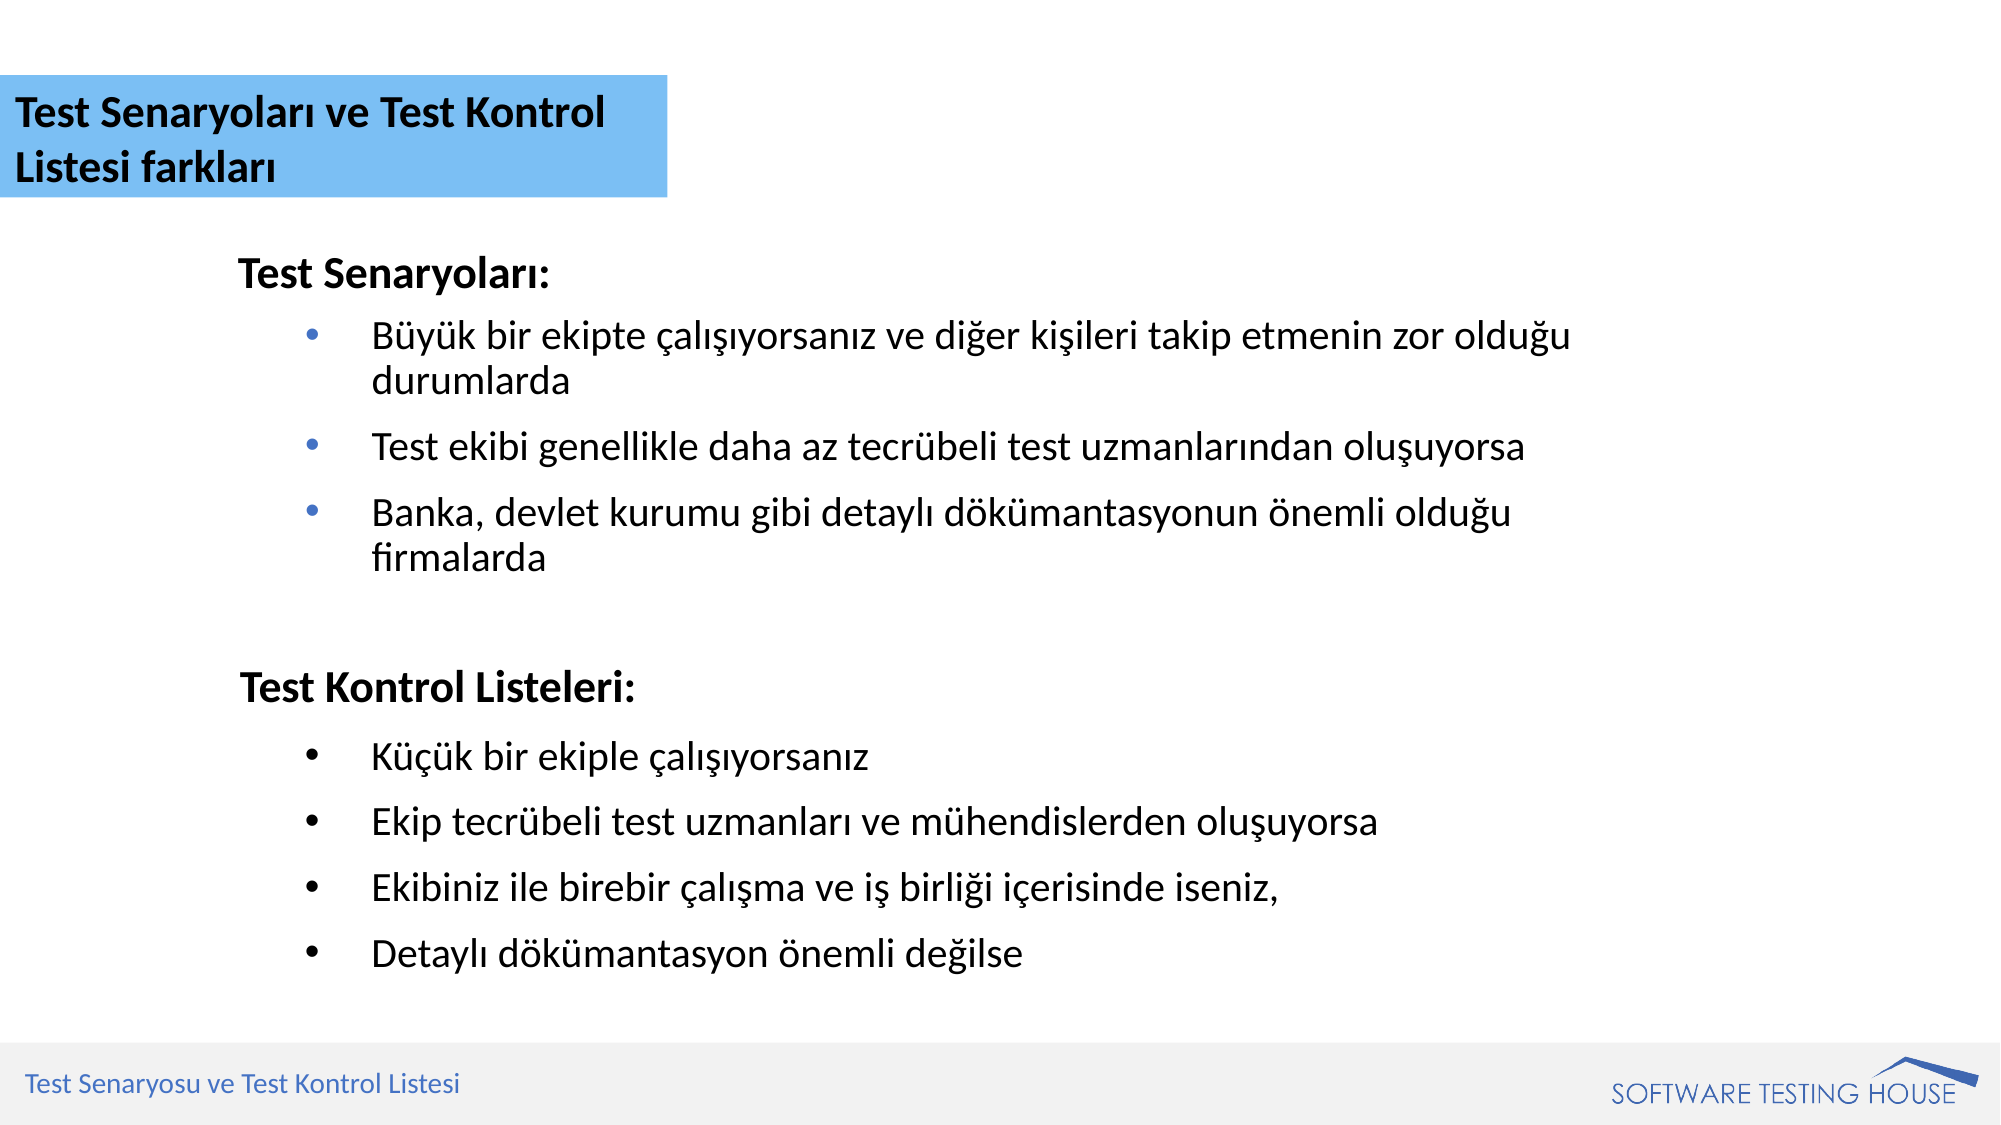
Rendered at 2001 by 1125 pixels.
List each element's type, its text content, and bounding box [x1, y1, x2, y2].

text_box Test Senaryoları: [223, 235, 566, 306]
list Test Senaryosu ve Test Kontrol Listesi [9, 1052, 856, 1108]
text_box Test Kontrol Listeleri: [225, 649, 652, 719]
picture [1611, 1056, 1979, 1112]
text_box Küçük bir ekiple çalışıyorsanız Ekip tecrübeli test uzmanları ve mühendislerden oluşuyorsa Ekibiniz ile birebir çalışma ve iş birliği içerisinde iseniz, Detaylı dökümantasyon önemli değilse [281, 726, 1635, 1011]
subtitle Büyük bir ekipte çalışıyorsanız ve diğer kişileri takip etmenin zor olduğu durumlarda Test ekibi genellikle daha az tecrübeli test uzmanlarından oluşuyorsa Banka, devlet kurumu gibi detaylı dökümantasyonun önemli olduğu firmalarda [281, 306, 1635, 532]
text_box Test Senaryoları ve Test Kontrol Listesi farkları [0, 75, 668, 198]
